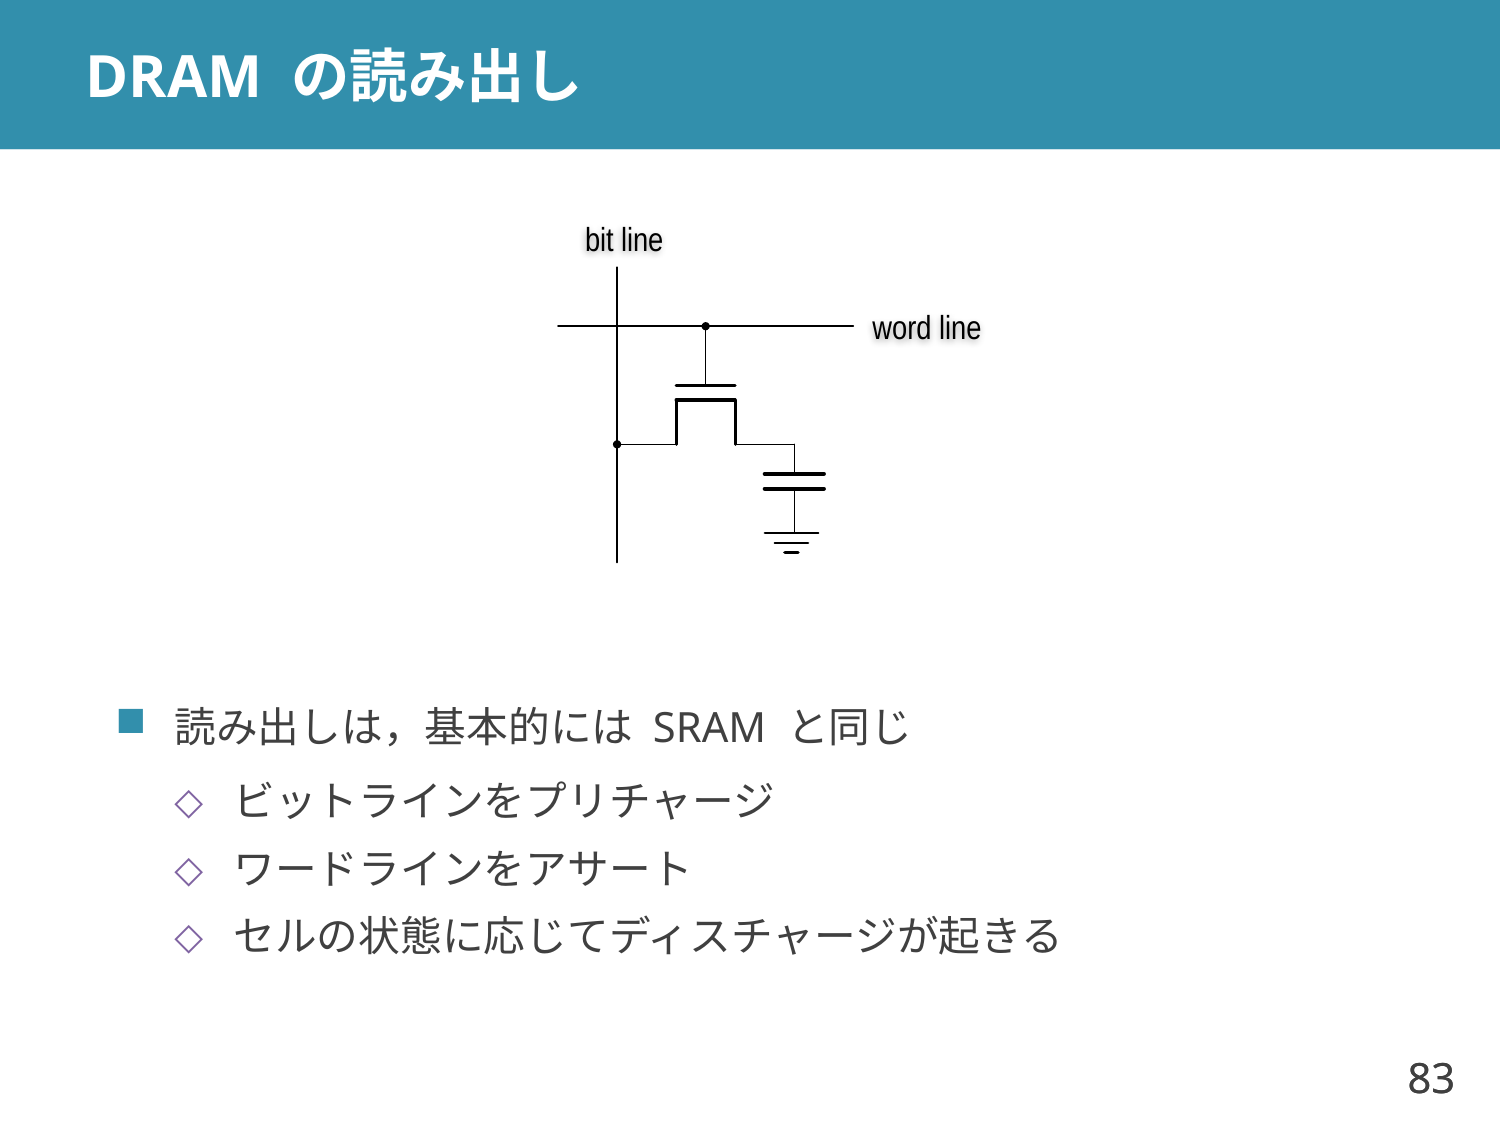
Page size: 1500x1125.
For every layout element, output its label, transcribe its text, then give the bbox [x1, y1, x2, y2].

title DRAM の読み出し [70, 0, 1500, 150]
text_box bit line [572, 193, 677, 283]
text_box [675, 385, 736, 445]
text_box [764, 473, 824, 489]
text_box word line [749, 281, 1105, 371]
list 読み出しは，基本的には SRAM と同じ ビットラインをプリチャージ ワードラインをアサート セルの状態に応じてディスチャージが起きる [100, 709, 1459, 947]
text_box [764, 532, 819, 553]
